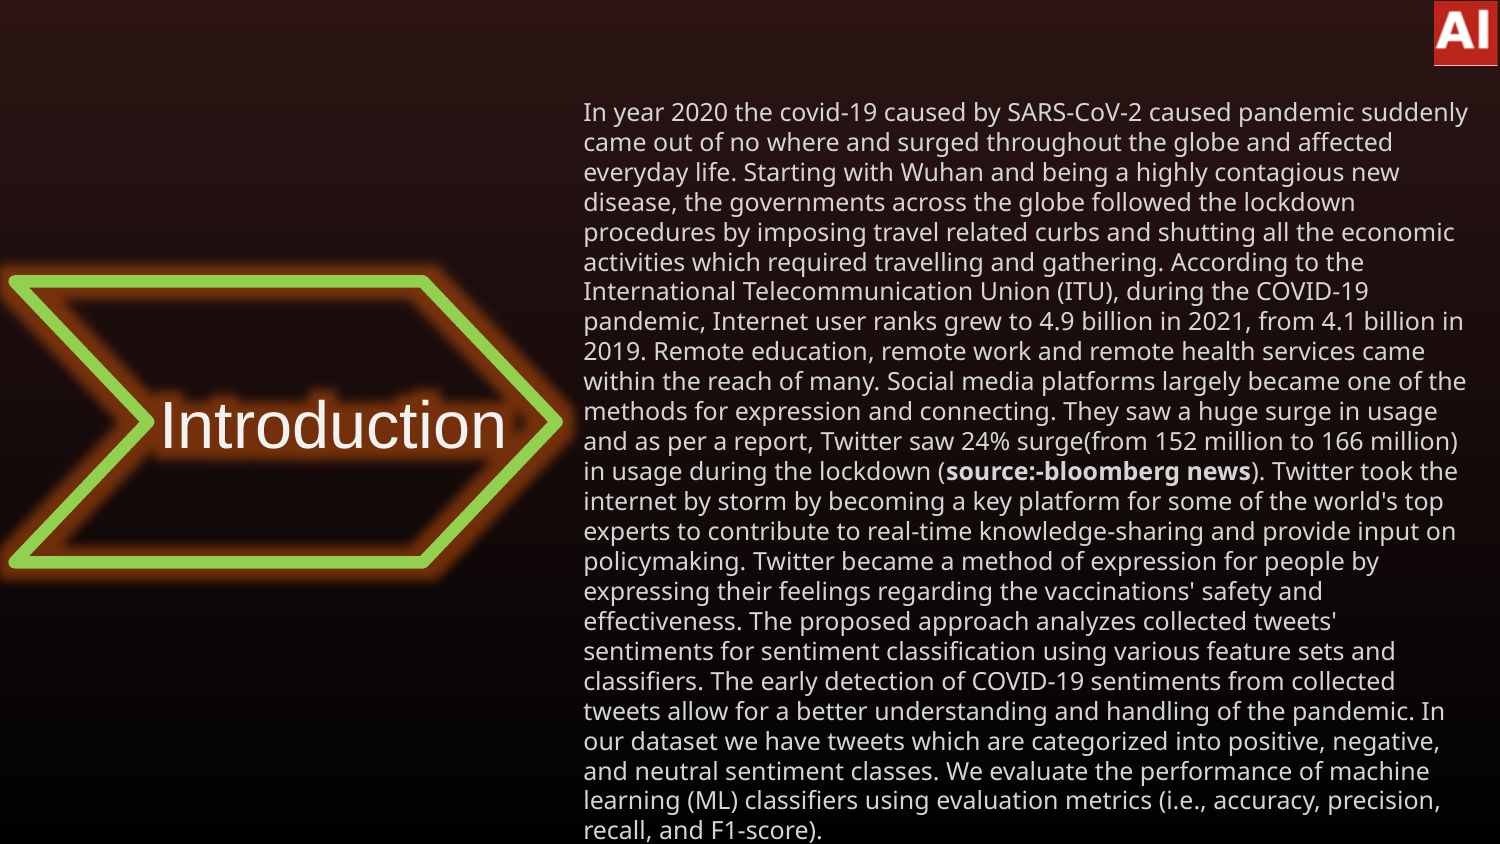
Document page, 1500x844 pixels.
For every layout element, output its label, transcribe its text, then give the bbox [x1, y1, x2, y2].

picture [1433, 0, 1498, 66]
text_box Introduction [14, 281, 557, 563]
text_box In year 2020 the covid-19 caused by SARS-CoV-2 caused pandemic suddenly came out of no where and surged throughout the globe and affected everyday life. Starting with Wuhan and being a highly contagious new disease, the governments across the globe followed the lockdown procedures by imposing travel related curbs and shutting all the economic activities which required travelling and gathering. According to the International Telecommunication Union (ITU), during the COVID-19 pandemic, Internet user ranks grew to 4.9 billion in 2021, from 4.1 billion in 2019. Remote education, remote work and remote health services came within the reach of many. Social media platforms largely became one of the methods for expression and connecting. They saw a huge surge in usage and as per a report, Twitter saw 24% surge(from 152 million to 166 million) in usage during the lockdown (source:-bloomberg news). Twitter took the internet by storm by becoming a key platform for some of the world's top experts to contribute to real-time knowledge-sharing and provide input on policymaking. Twitter became a method of expression for people by expressing their feelings regarding the vaccinations' safety and effectiveness. The proposed approach analyzes collected tweets' sentiments for sentiment classification using various feature sets and classifiers. The early detection of COVID-19 sentiments from collected tweets allow for a better understanding and handling of the pandemic. In our dataset we have tweets which are categorized into positive, negative, and neutral sentiment classes. We evaluate the performance of machine learning (ML) classifiers using evaluation metrics (i.e., accuracy, precision, recall, and F1-score). [568, 88, 1486, 844]
